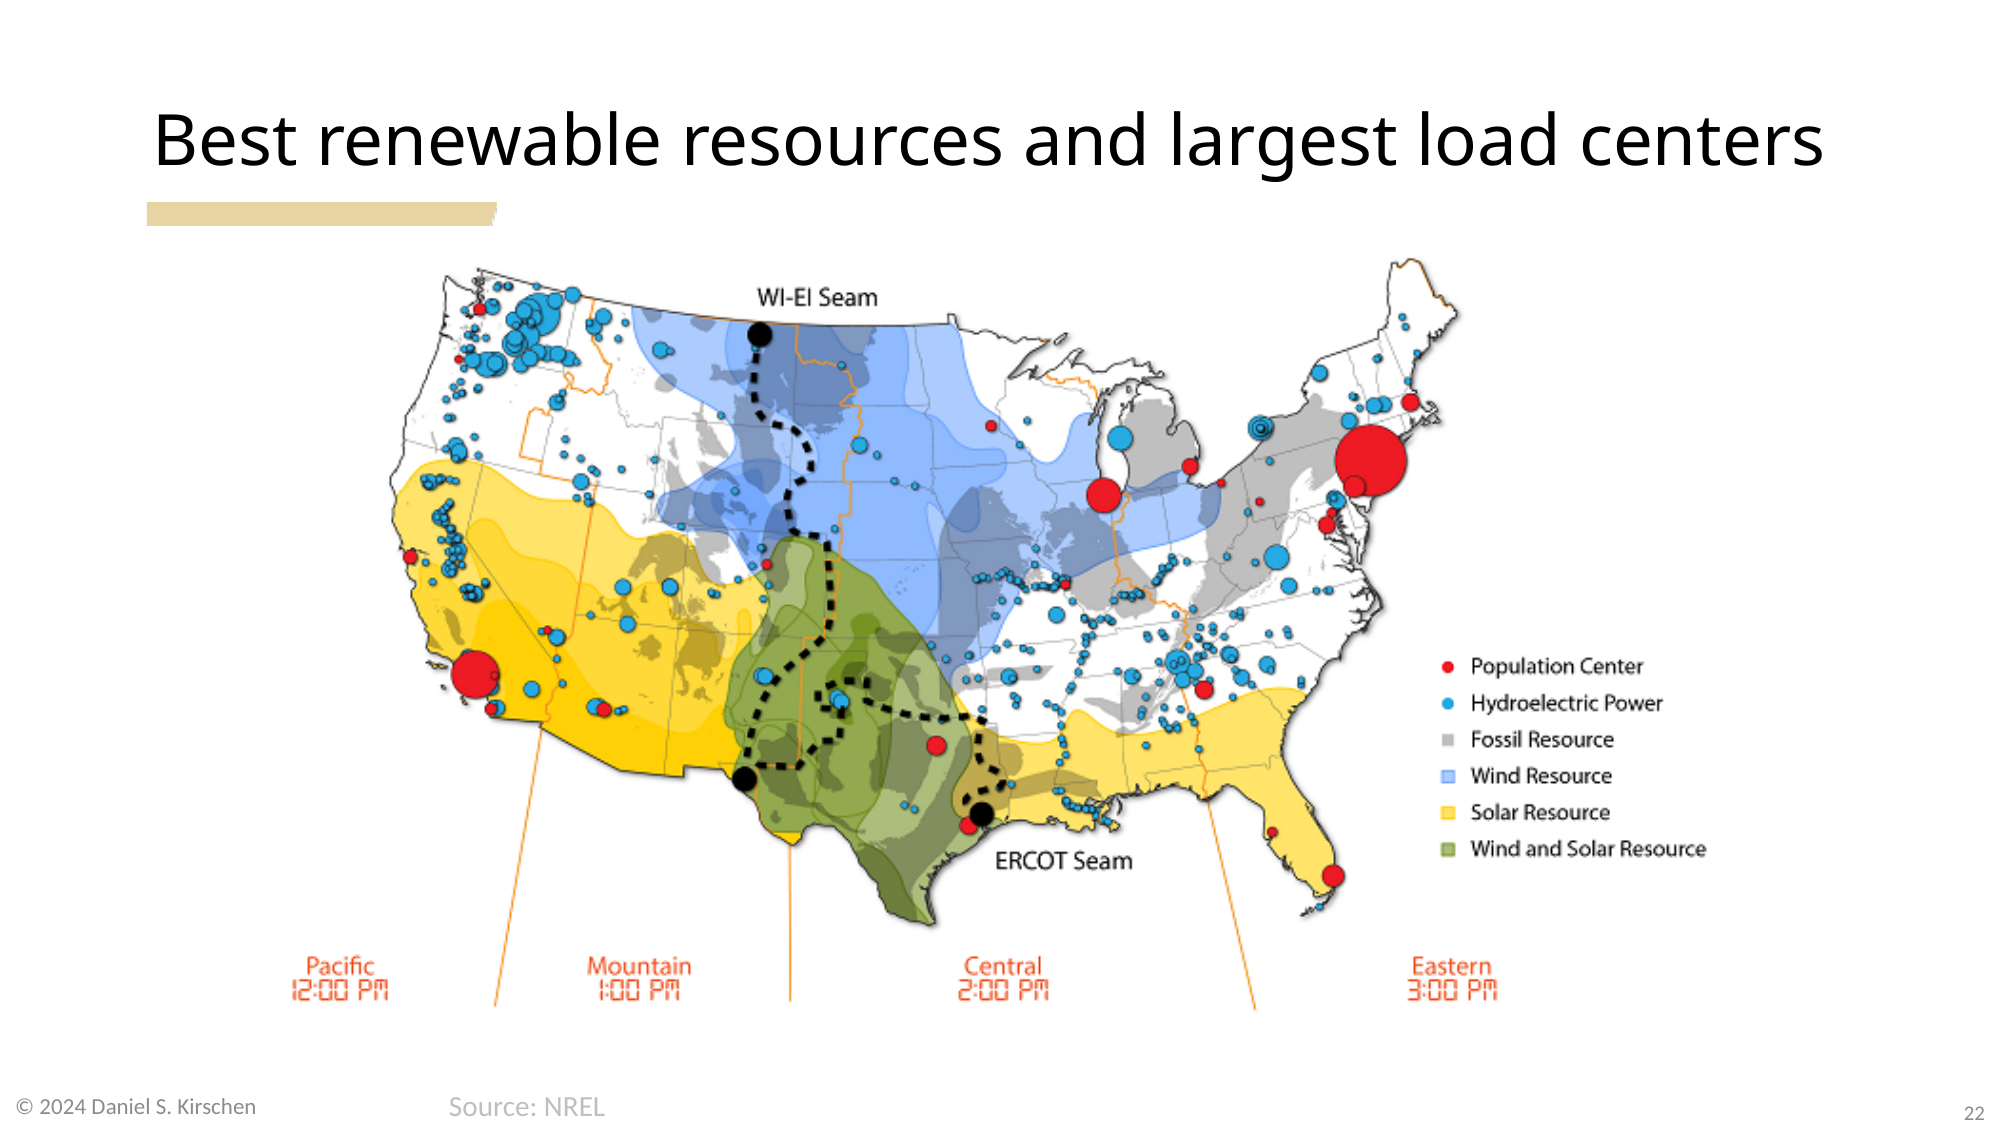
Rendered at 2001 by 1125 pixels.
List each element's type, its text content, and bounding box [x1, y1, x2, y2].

slide_number © 2024 Daniel S. Kirschen [0, 1075, 517, 1125]
slide_number 22 [1550, 1088, 2000, 1125]
title Best renewable resources and largest load centers [137, 59, 1863, 226]
text_box Source: NREL [434, 1079, 621, 1125]
picture [291, 255, 1709, 1014]
